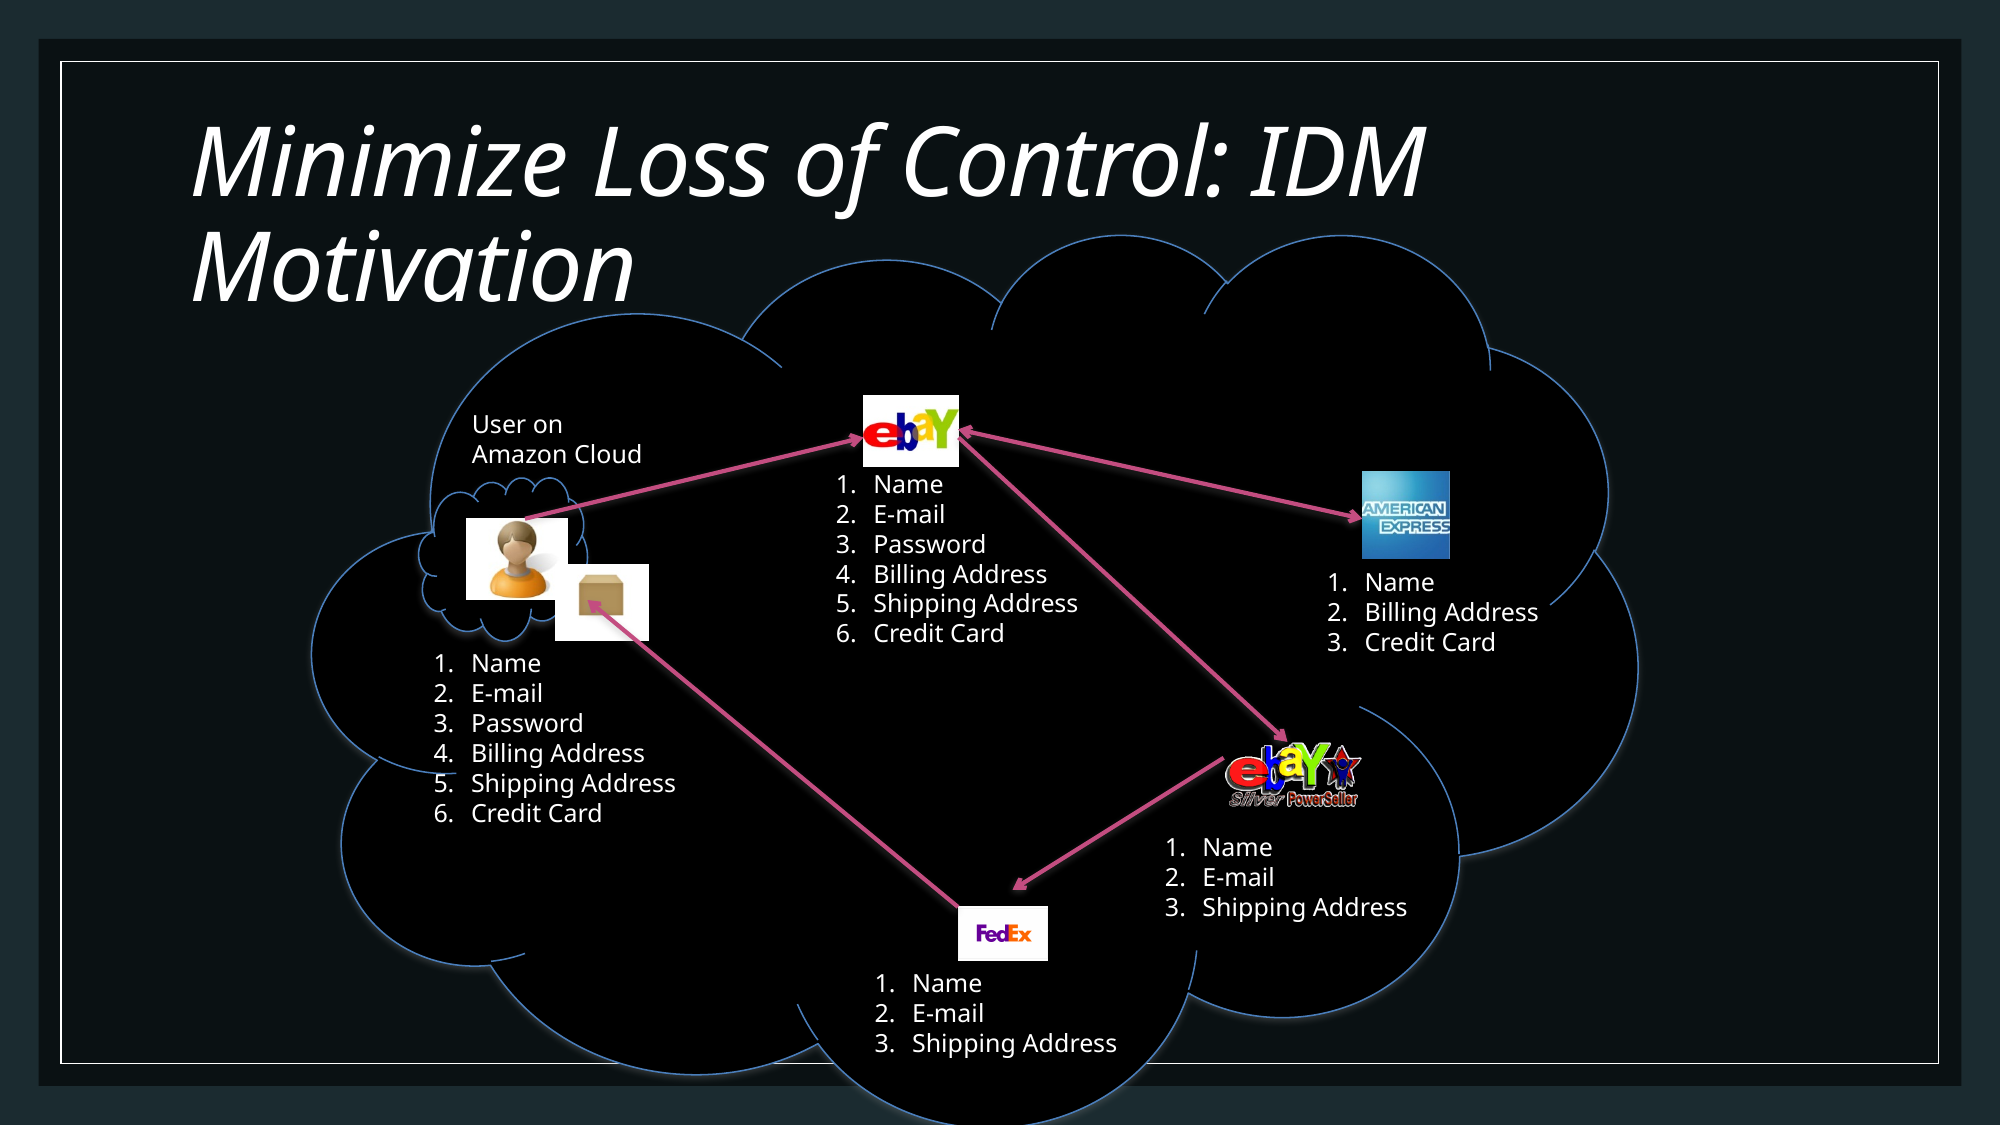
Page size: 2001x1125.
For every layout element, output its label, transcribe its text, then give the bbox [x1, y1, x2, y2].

text_box Name Billing Address Credit Card [1312, 558, 1588, 664]
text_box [587, 599, 959, 908]
text_box Name E-mail Shipping Address [859, 960, 1135, 1065]
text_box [958, 437, 1288, 742]
text_box [418, 478, 549, 640]
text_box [957, 429, 1363, 519]
text_box [311, 331, 1639, 1125]
picture [1225, 741, 1363, 808]
title Minimize Loss of Control: IDM Motivation [174, 105, 1825, 331]
picture [863, 395, 959, 467]
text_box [524, 437, 864, 519]
text_box [574, 525, 588, 560]
text_box Name E-mail Password Billing Address Shipping Address Credit Card [821, 475, 952, 596]
picture [1362, 471, 1450, 559]
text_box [1012, 757, 1224, 890]
text_box User on Amazon Cloud [457, 401, 678, 477]
picture [466, 518, 649, 641]
picture [958, 906, 1048, 961]
text_box Name E-mail Shipping Address [1150, 823, 1426, 929]
text_box Name E-mail Password Billing Address Shipping Address Credit Card [418, 640, 581, 835]
